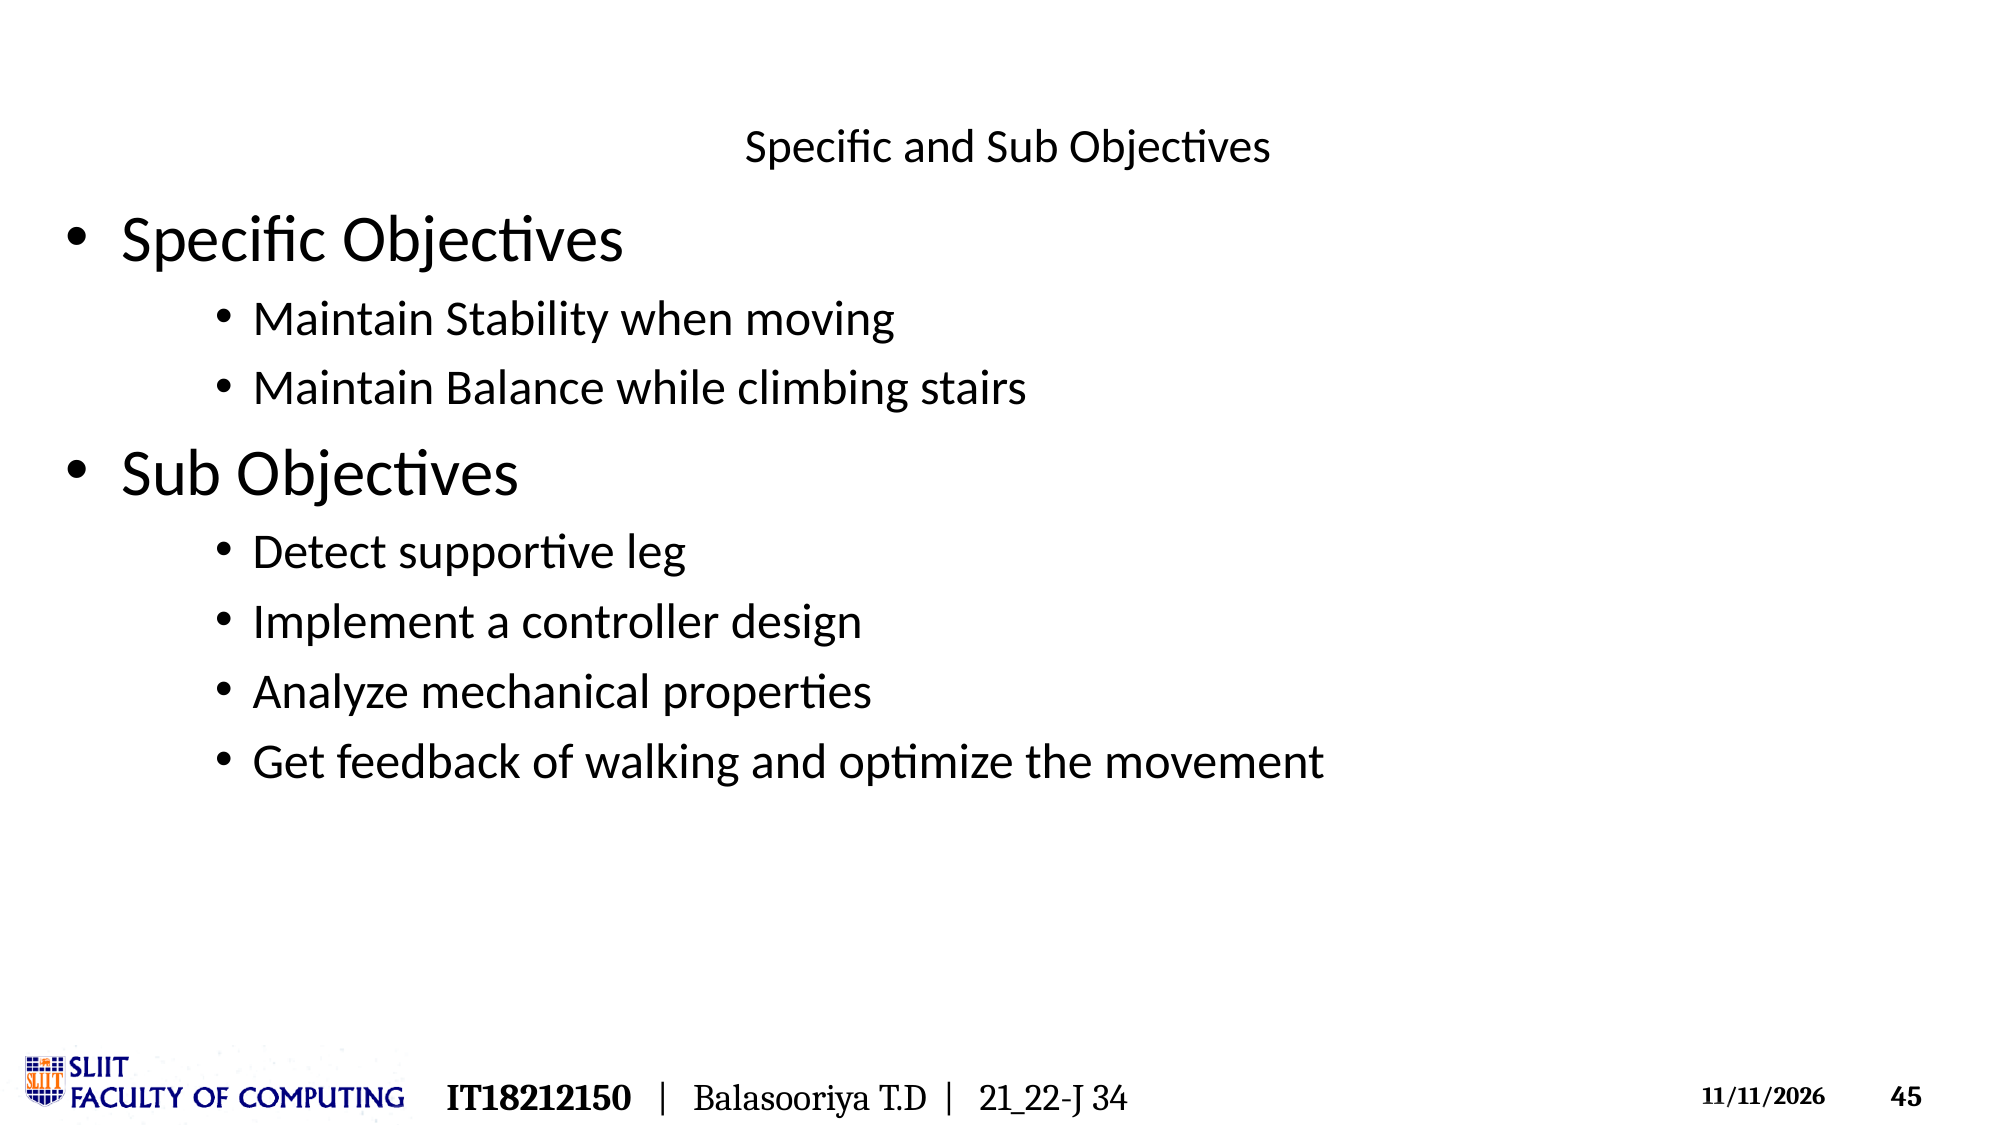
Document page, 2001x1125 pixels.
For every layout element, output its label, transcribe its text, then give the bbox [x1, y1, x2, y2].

picture [0, 1045, 413, 1124]
list Specific Objectives Maintain Stability when moving Maintain Balance while climbing stairs Sub Objectives Detect supportive leg Implement a controller design Analyze mechanical properties Get feedback of walking and optimize the movement [50, 187, 1967, 1038]
title Specific and Sub Objectives [50, 50, 1967, 180]
